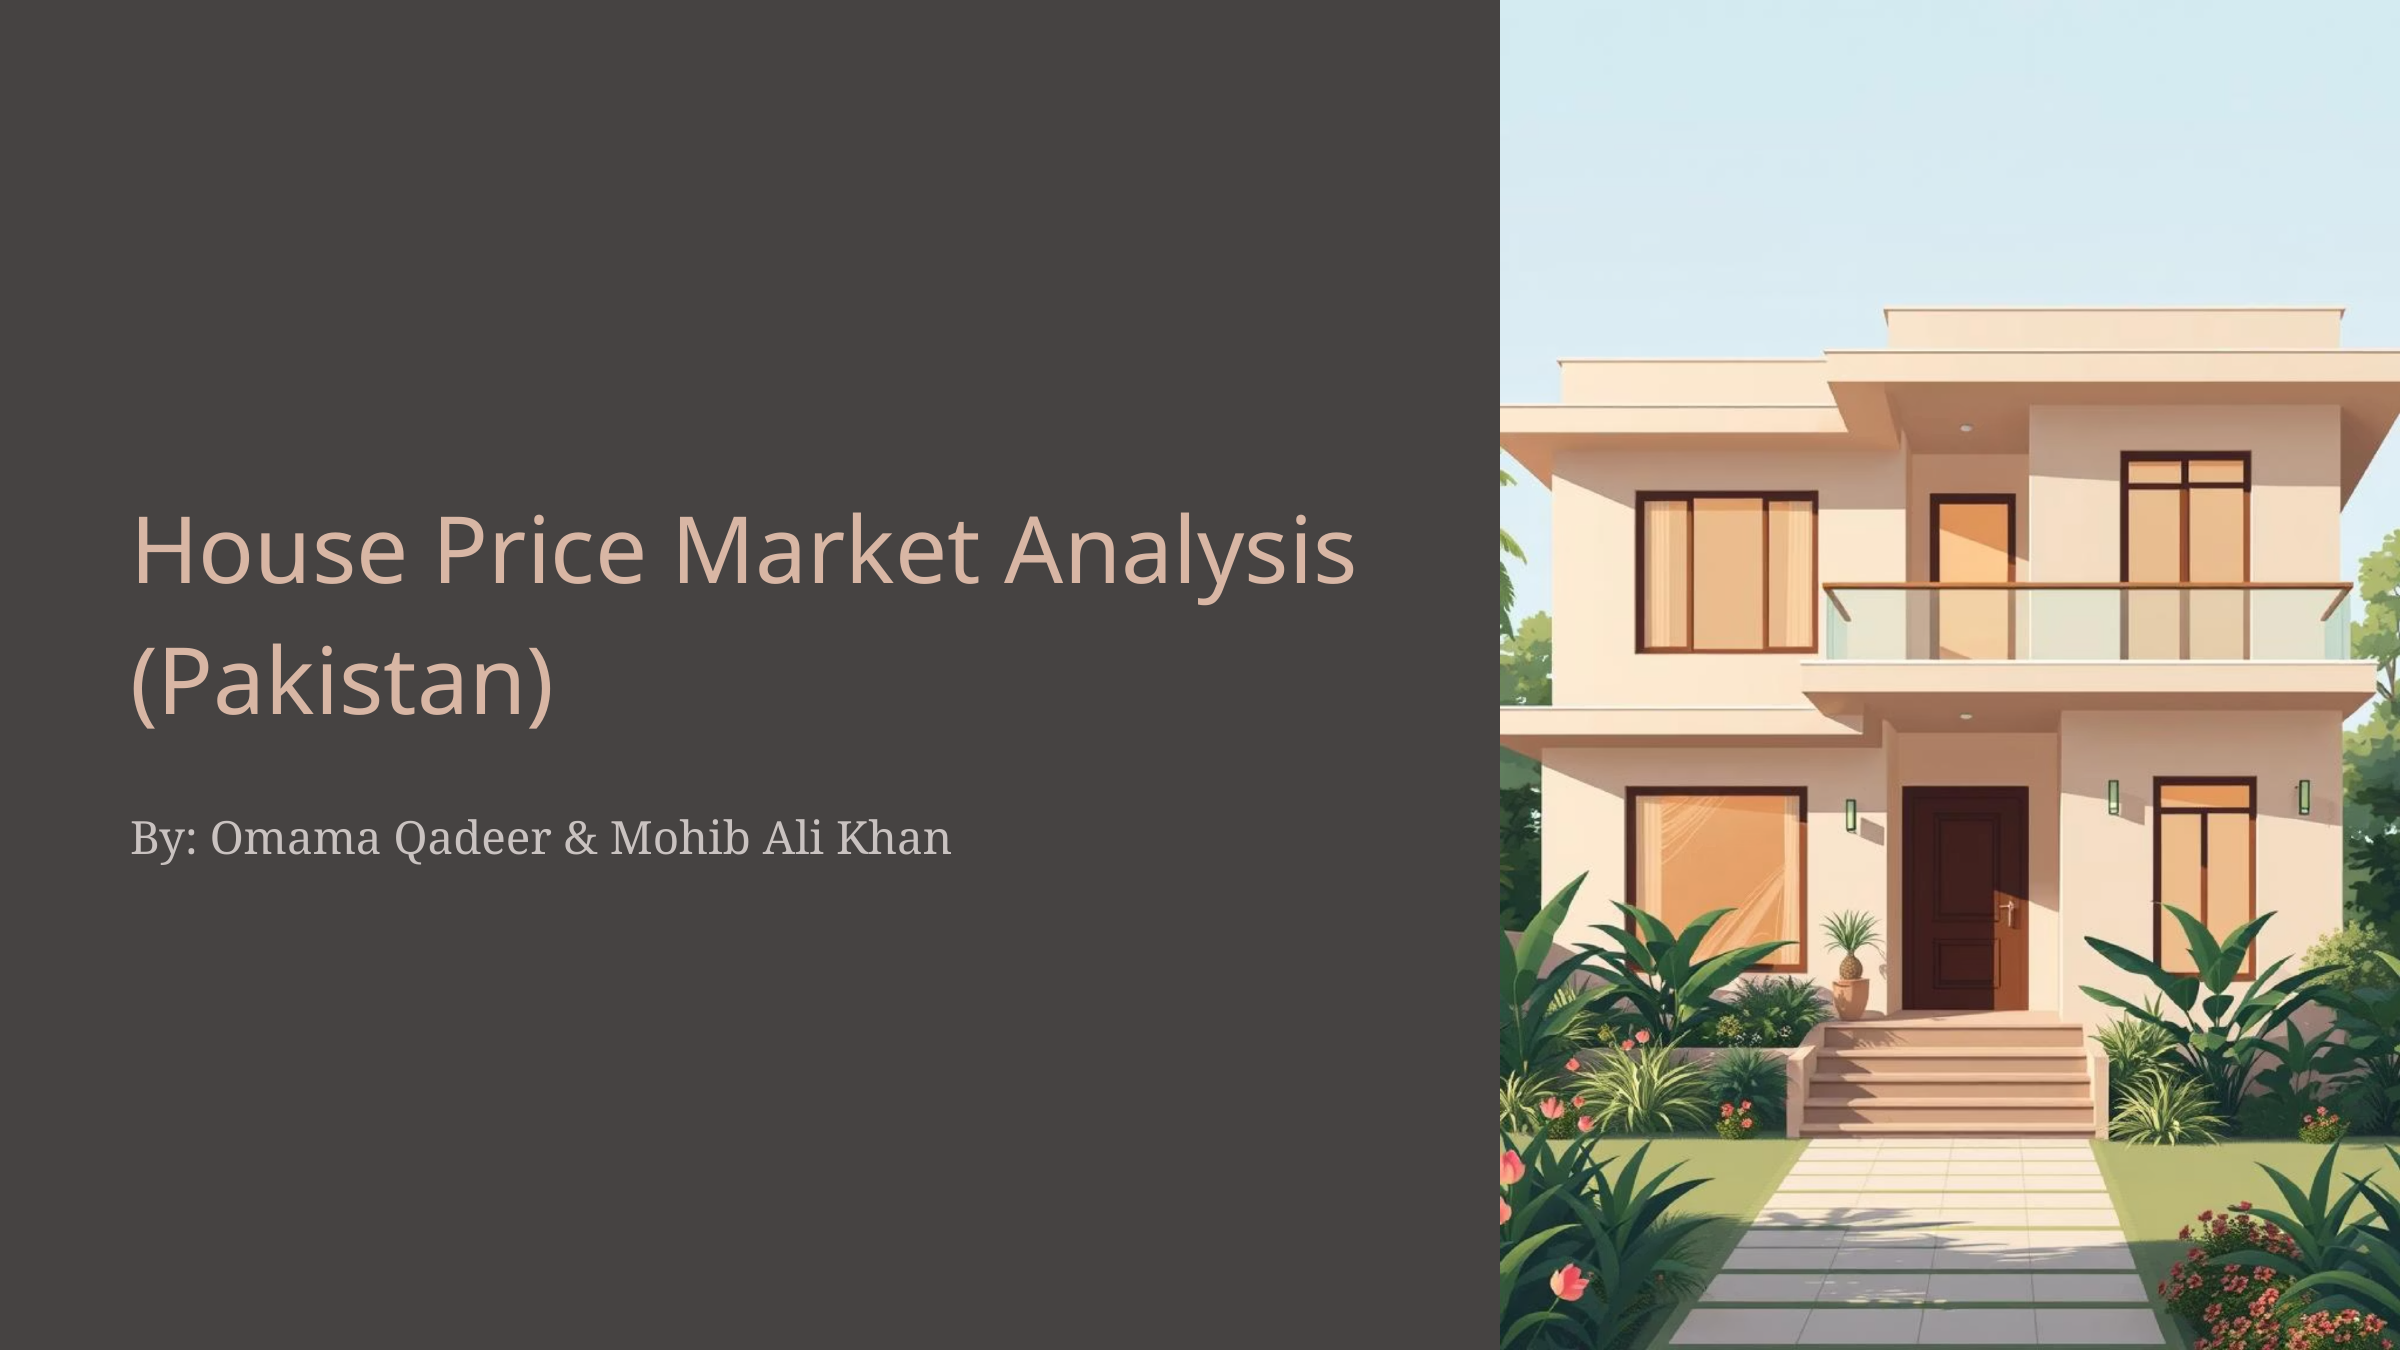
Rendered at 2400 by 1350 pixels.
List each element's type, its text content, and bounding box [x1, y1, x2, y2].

text_box (Pakistan) [130, 617, 1061, 734]
text_box By: Omama Qadeer & Mohib Ali Khan [130, 789, 1370, 864]
picture [1499, 0, 2400, 1350]
text_box House Price Market Analysis [130, 486, 1351, 603]
